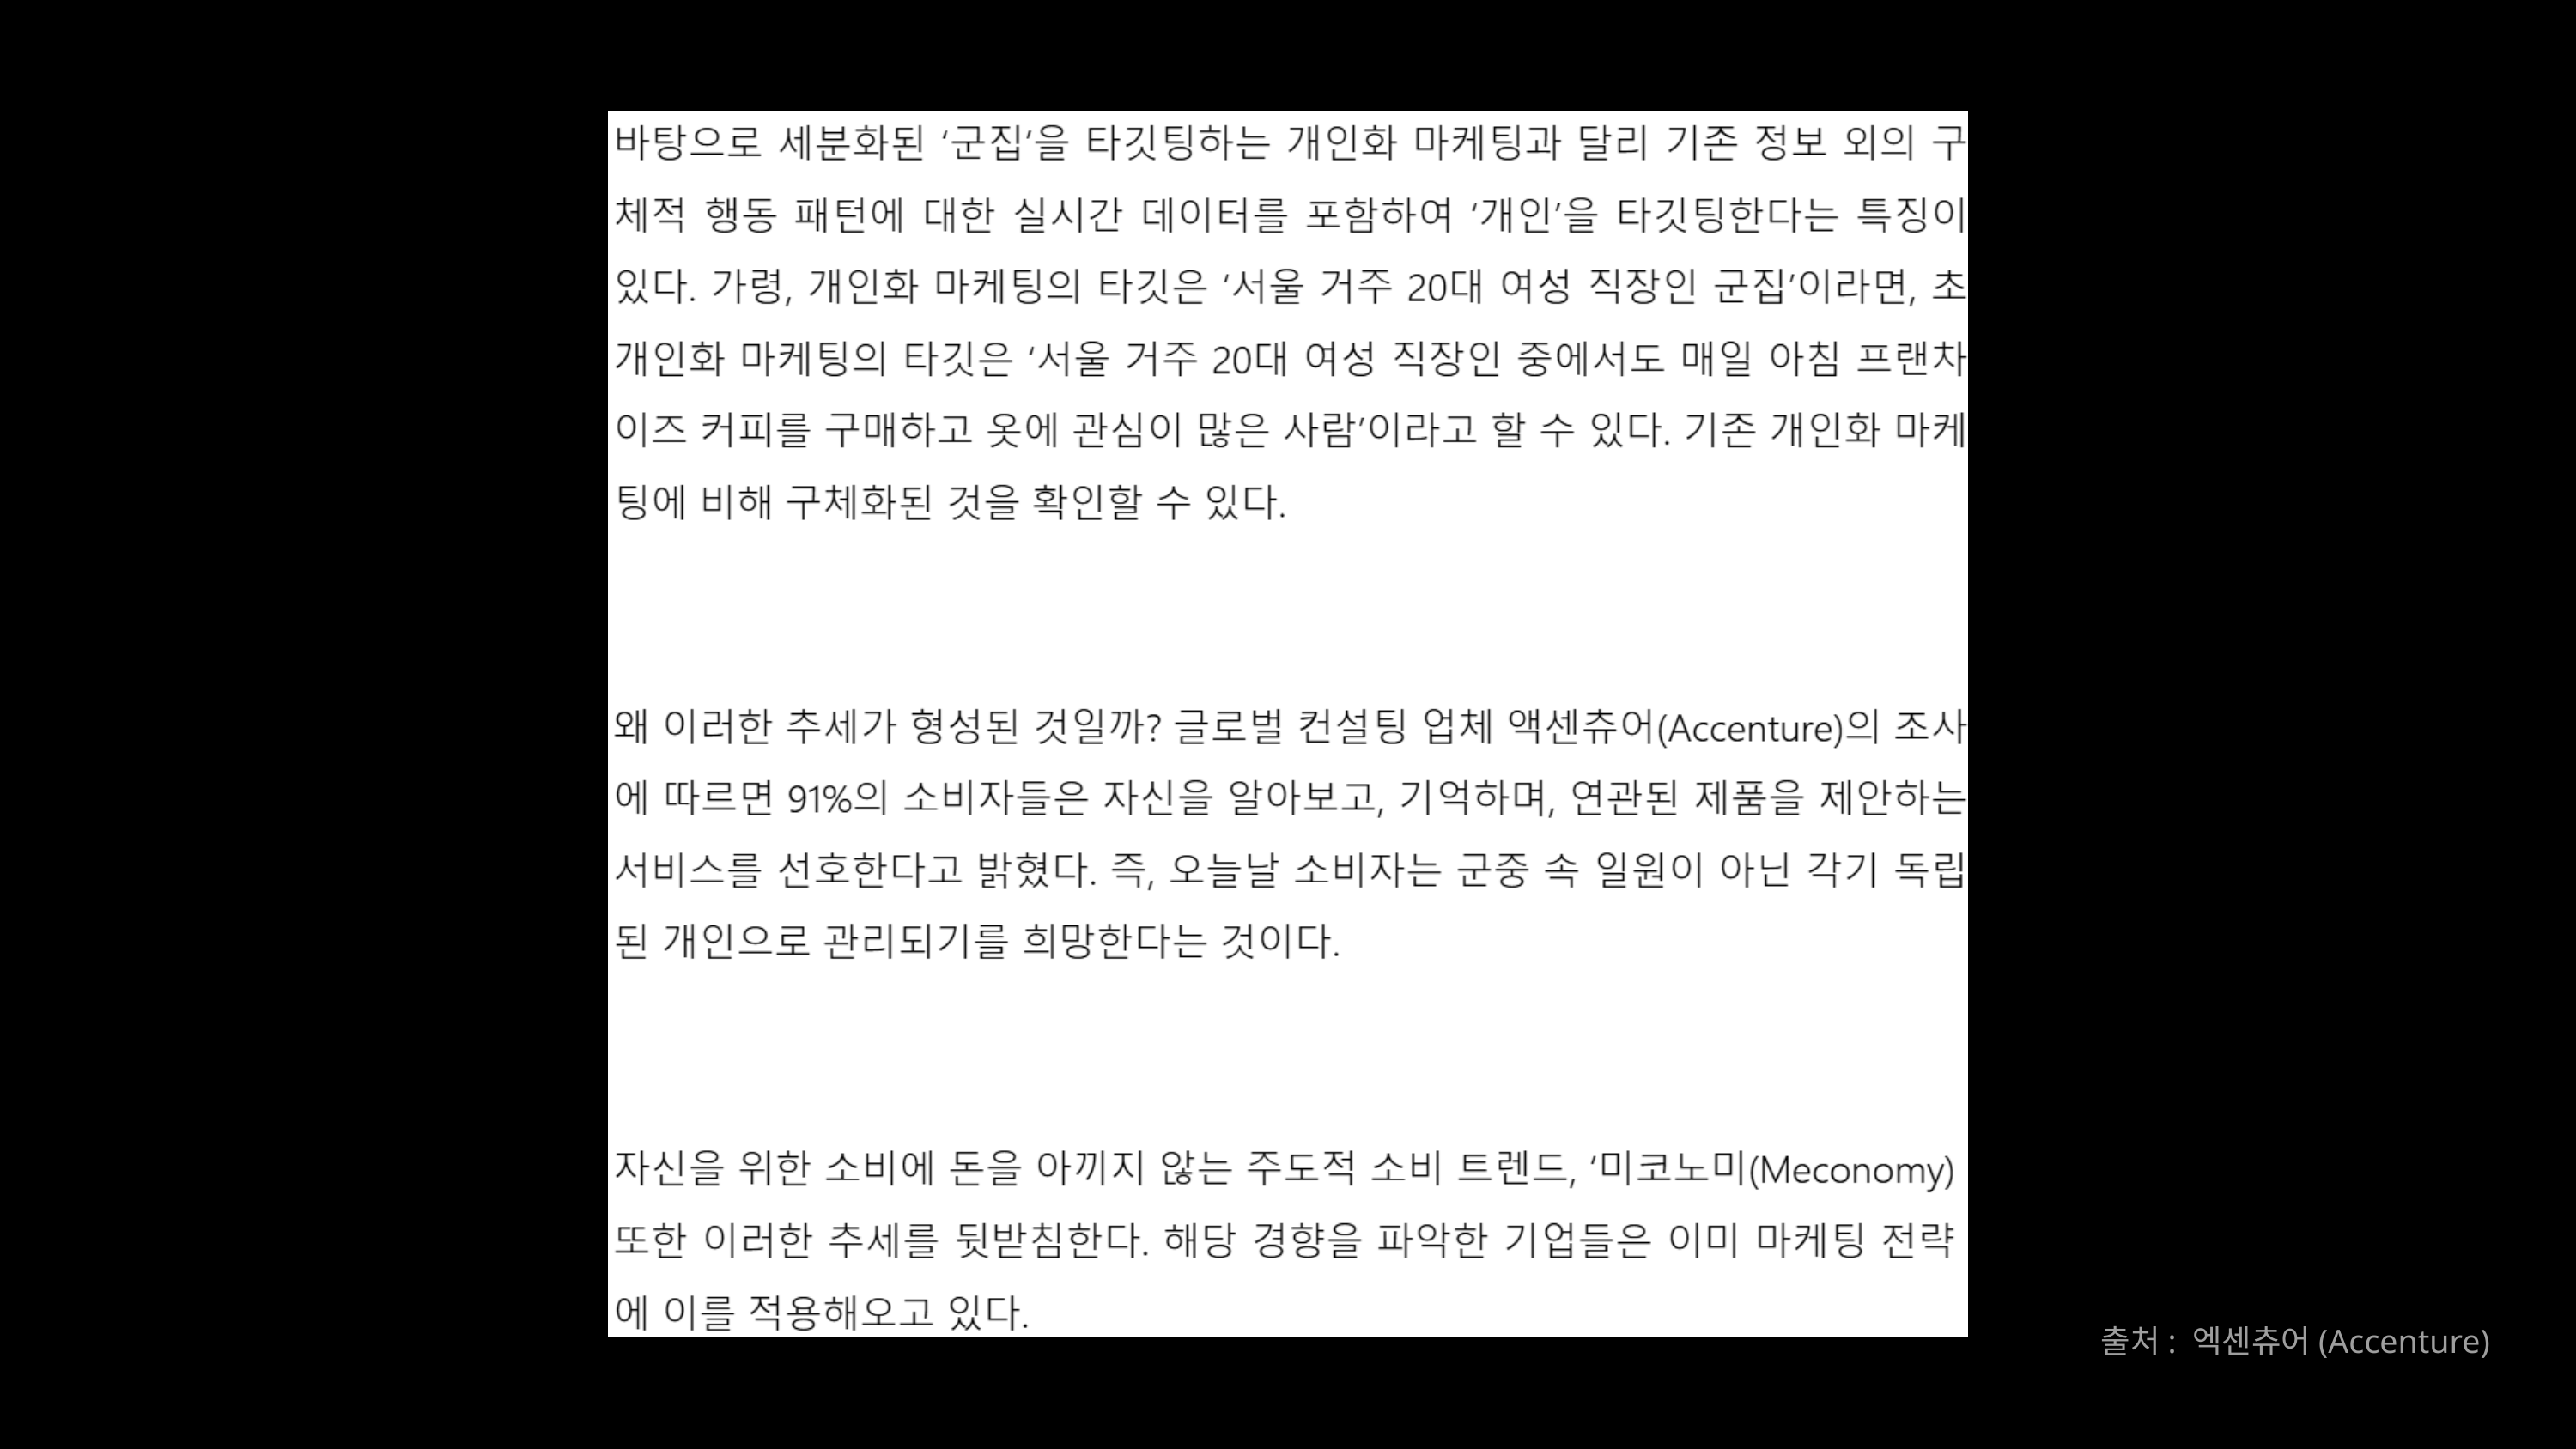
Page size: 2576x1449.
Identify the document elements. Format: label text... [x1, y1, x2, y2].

picture [608, 111, 1968, 1338]
text_box 출처: 엑센츄어(Accenture) [1631, 1284, 2490, 1360]
